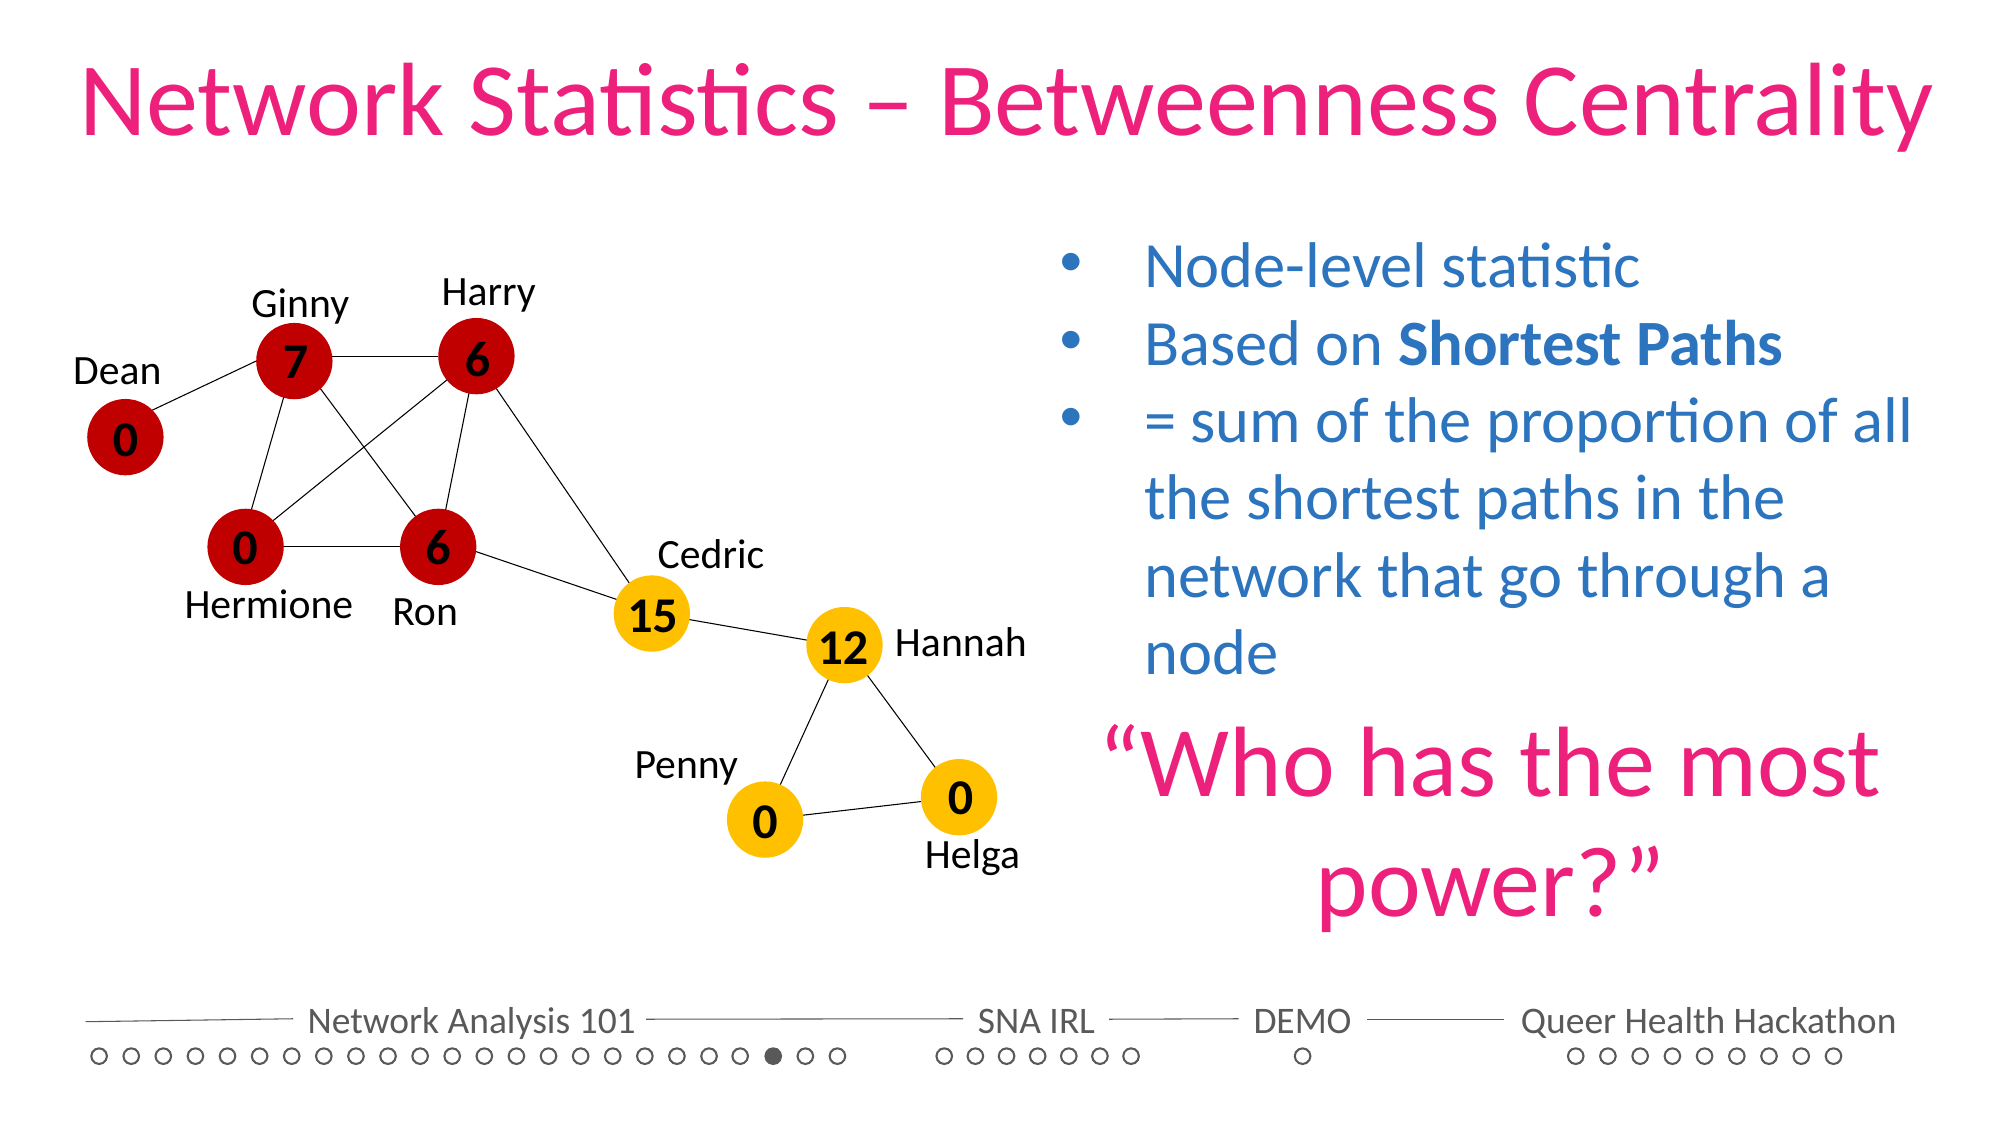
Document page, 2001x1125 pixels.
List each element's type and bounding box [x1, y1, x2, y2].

text_box [122, 1047, 141, 1066]
text_box [828, 1047, 847, 1066]
text_box [935, 1047, 954, 1066]
text_box [668, 1047, 686, 1066]
text_box [186, 1047, 205, 1066]
text_box [58, 215, 1964, 944]
text_box [764, 1047, 783, 1066]
text_box [154, 1047, 173, 1066]
text_box [796, 1047, 815, 1066]
text_box [282, 988, 1504, 1066]
text_box [1506, 988, 1912, 1066]
text_box [90, 1047, 109, 1066]
text_box [218, 1047, 237, 1066]
text_box [700, 1047, 718, 1066]
text_box [250, 1047, 269, 1066]
text_box [64, 23, 1951, 164]
text_box [731, 1047, 750, 1066]
text_box [1122, 1047, 1140, 1066]
